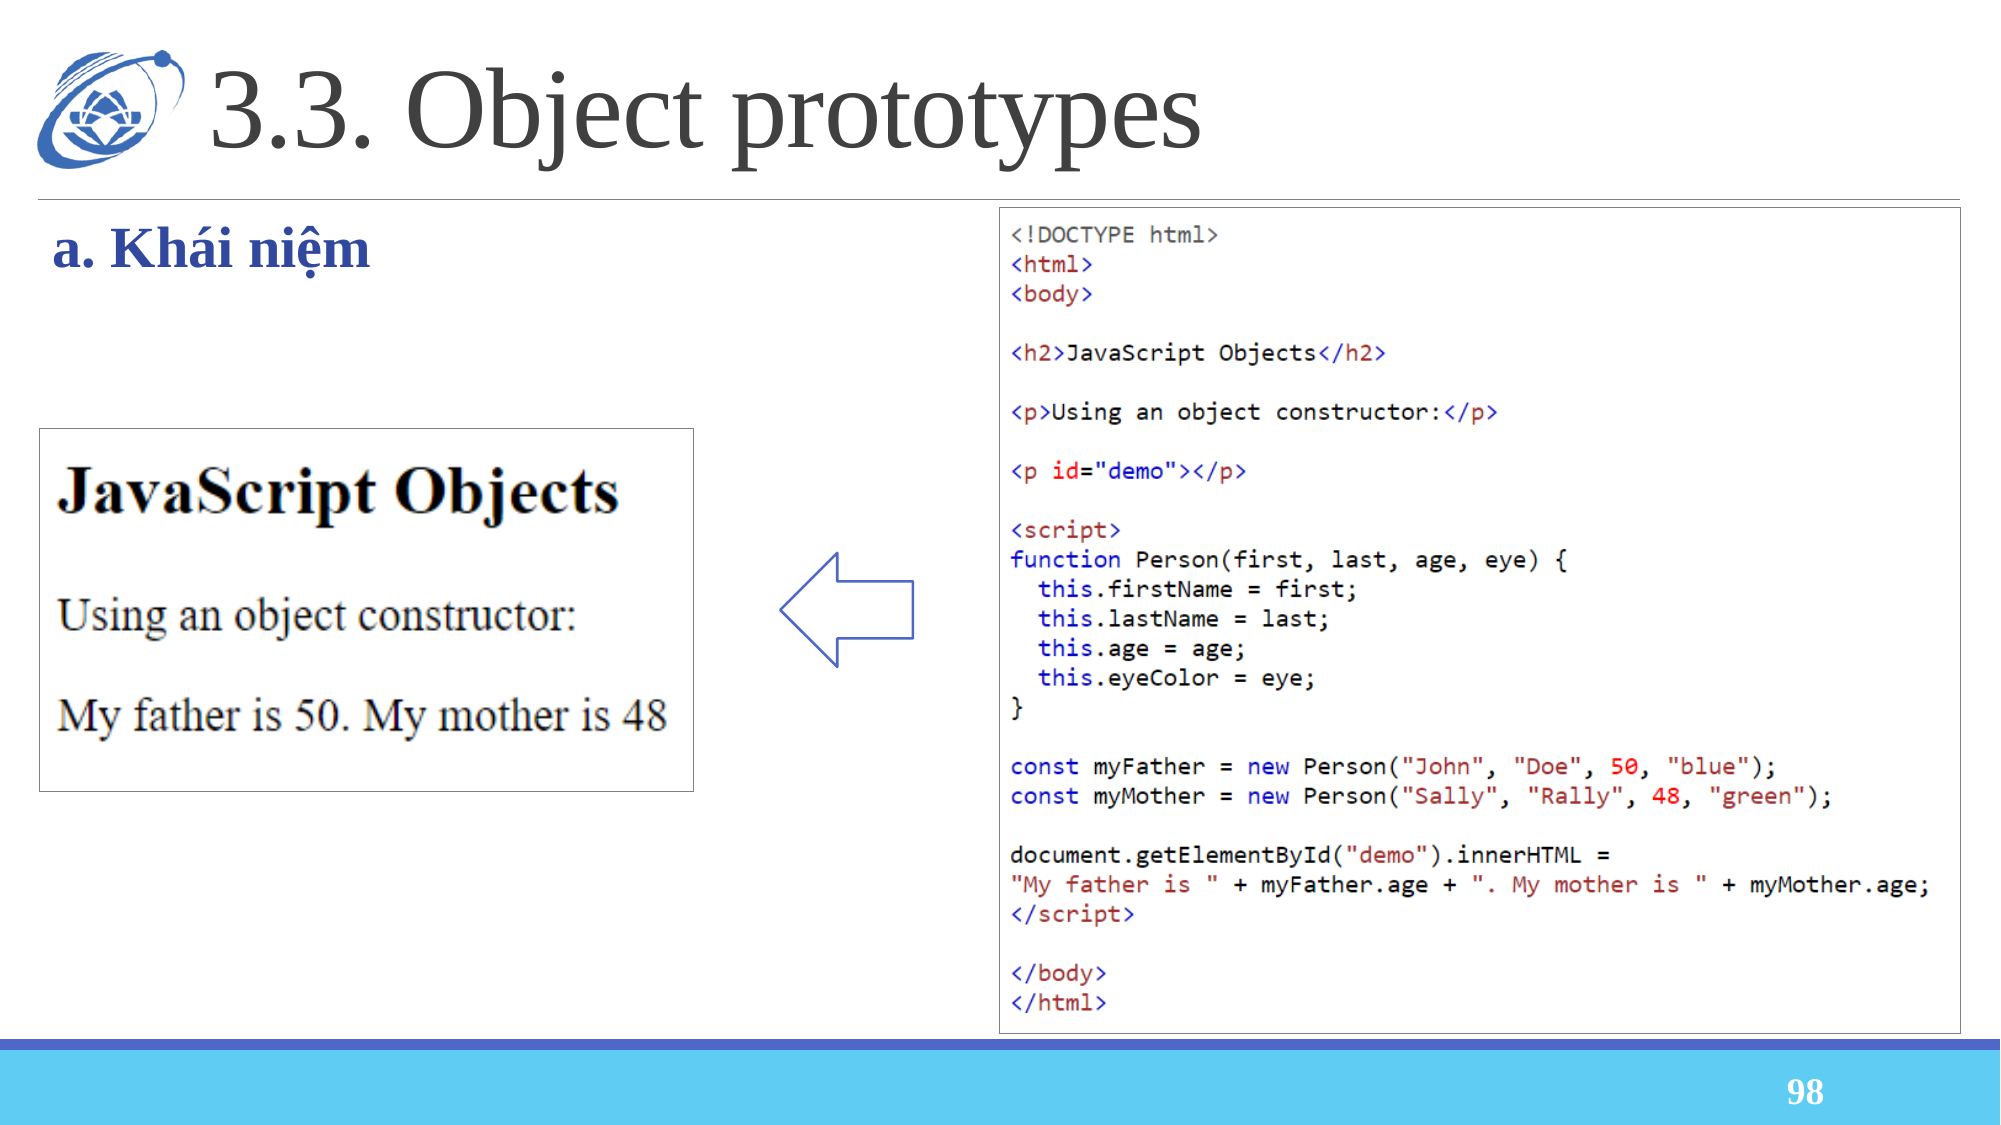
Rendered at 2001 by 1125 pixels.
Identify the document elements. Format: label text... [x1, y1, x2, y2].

title 3.3. Object prototypes [193, 47, 1961, 192]
picture [37, 34, 185, 183]
slide_number 98 [1624, 1059, 1840, 1120]
text_box [779, 551, 915, 669]
picture [999, 206, 1961, 1034]
list a. Khái niệm [37, 209, 997, 1011]
picture [38, 427, 694, 792]
